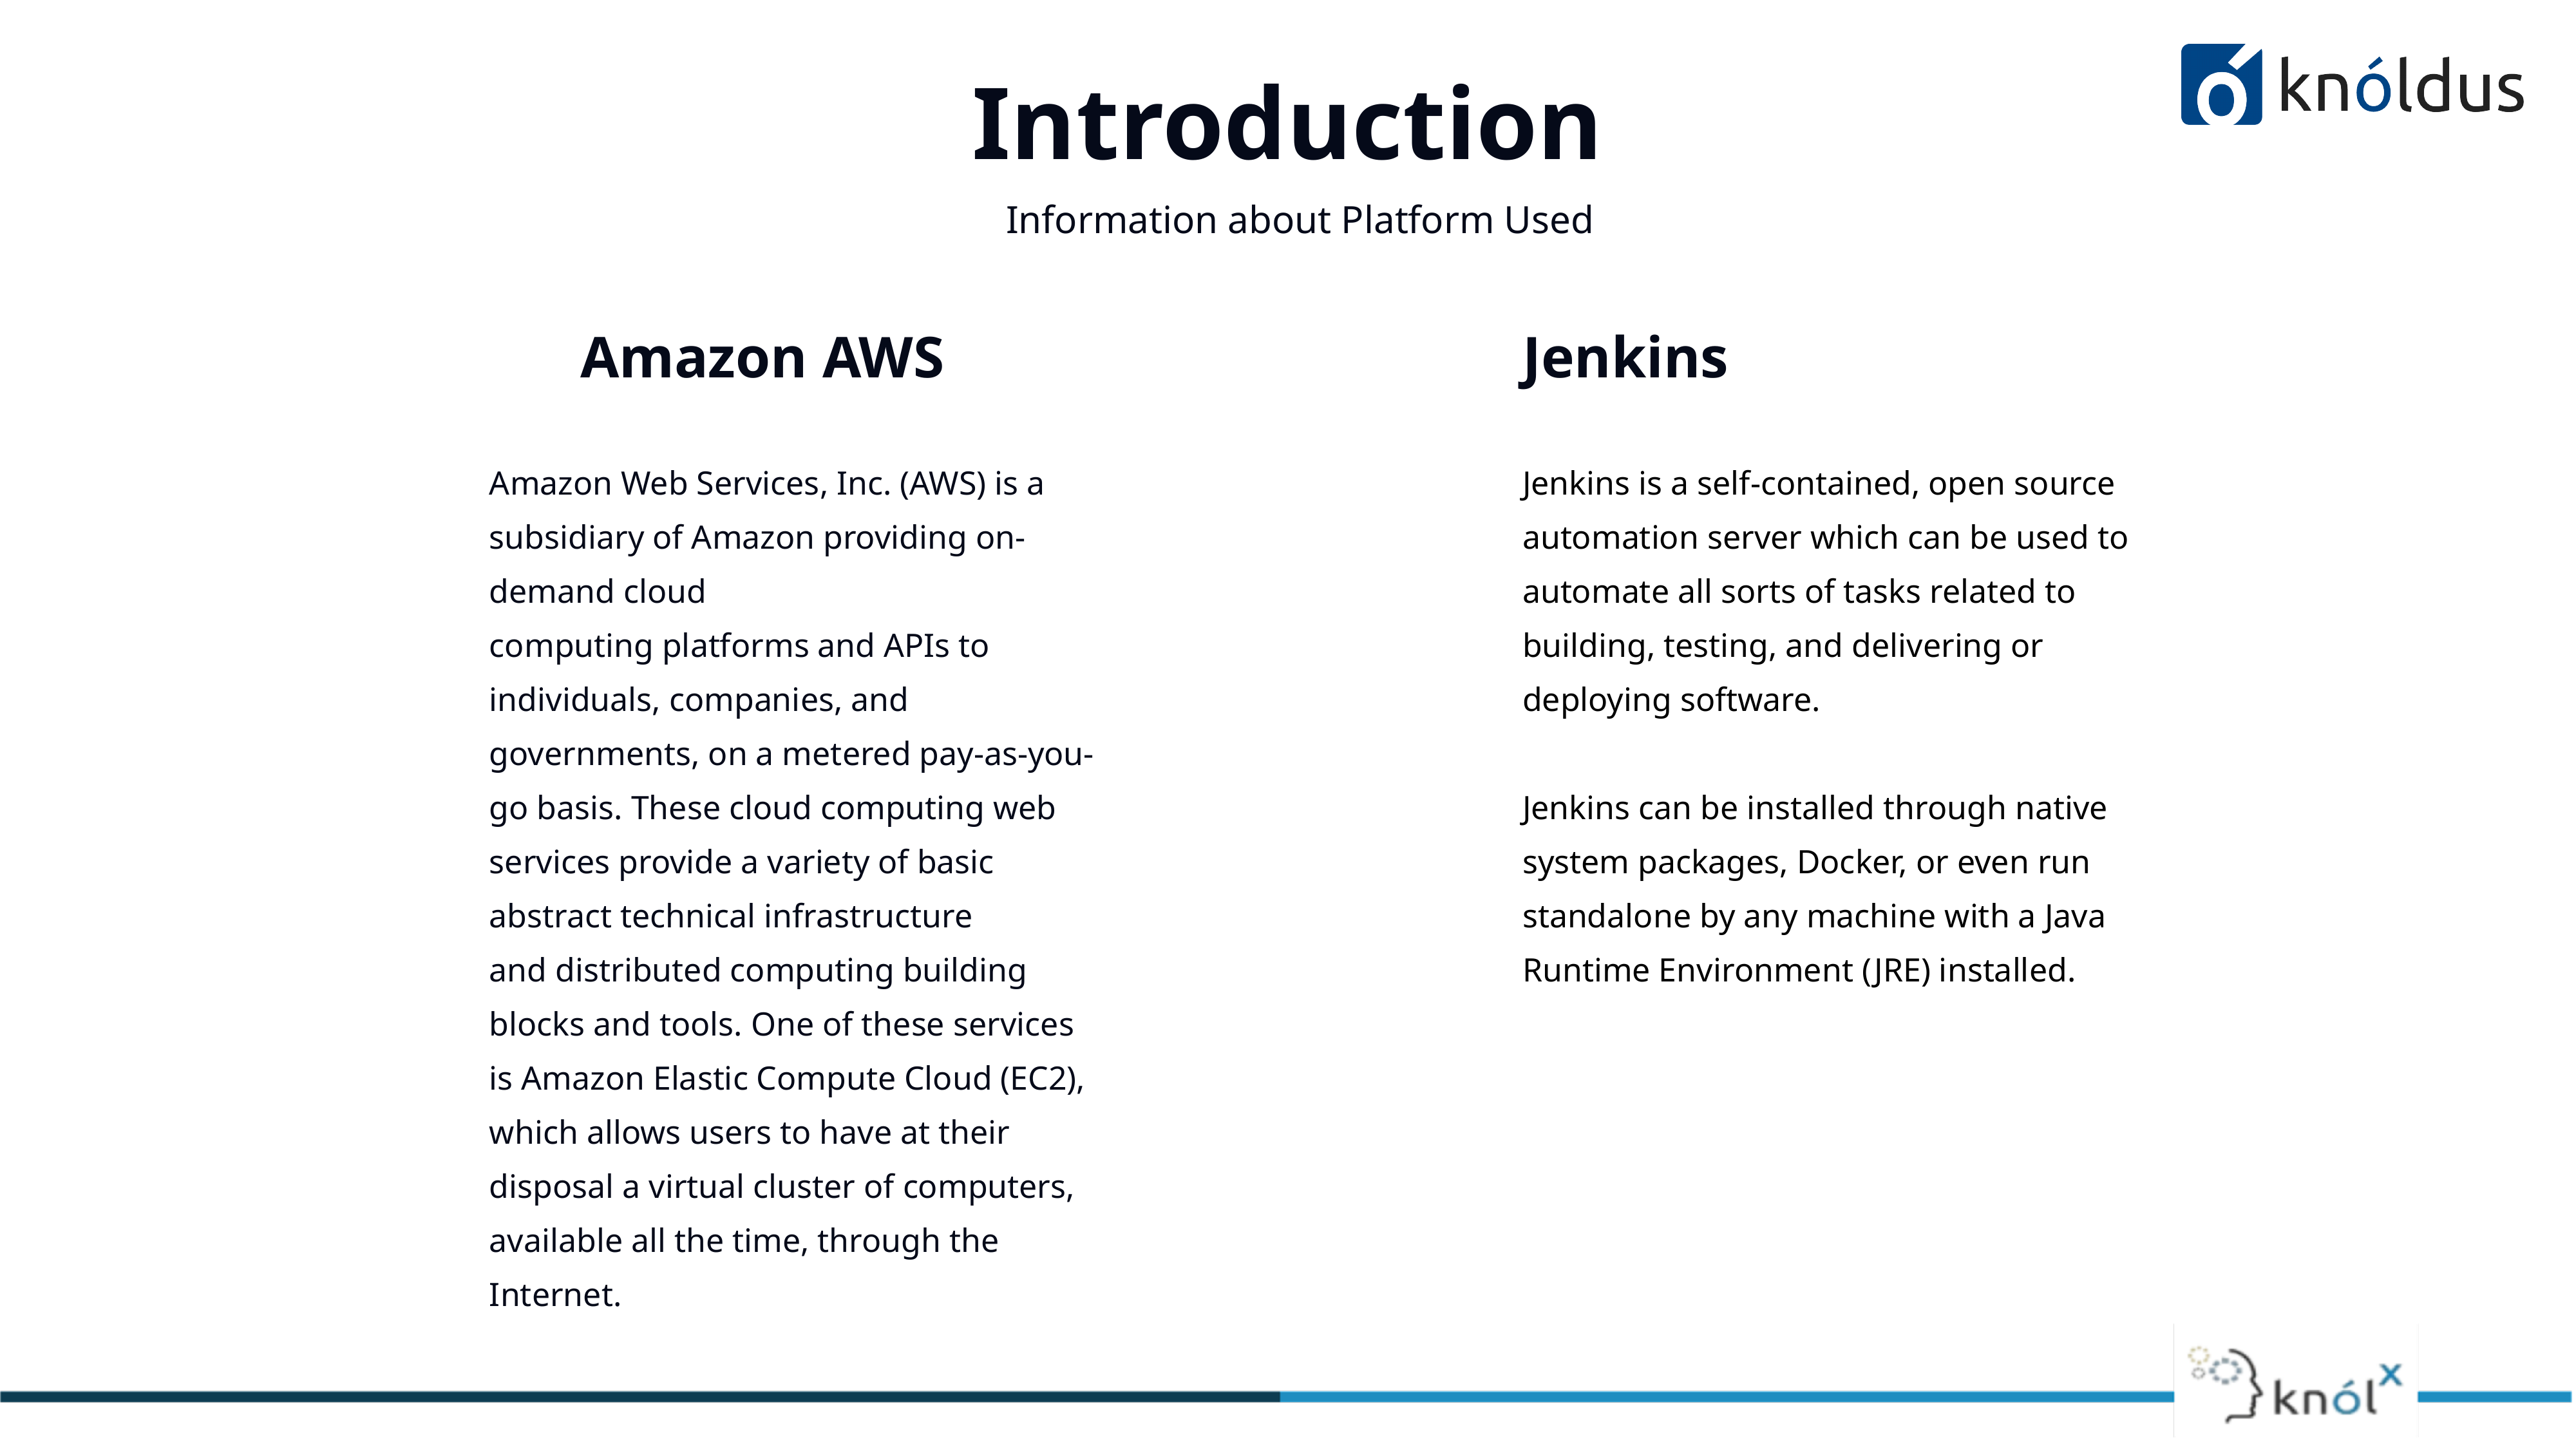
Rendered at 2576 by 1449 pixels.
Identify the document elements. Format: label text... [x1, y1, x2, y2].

picture [0, 1323, 2572, 1437]
title Introduction [859, 60, 1717, 184]
text_box Jenkins is a self-contained, open source automation server which can be used to automate all sorts of tasks related to building, testing, and delivering or deploying software. Jenkins can be installed through native system packages, Docker, or even run standalone by any machine with a Java Runtime Environment (JRE) installed. [1522, 447, 2130, 983]
picture [2181, 44, 2524, 125]
text_box Jenkins [1522, 321, 2130, 390]
text_box Amazon Web Services, Inc. (AWS) is a subsidiary of Amazon providing on-demand cloud computing platforms and APIs to individuals, companies, and governments, on a metered pay-as-you-go basis. These cloud computing web services provide a variety of basic abstract technical infrastructure and distributed computing building blocks and tools. One of these services is Amazon Elastic Compute Cloud (EC2), which allows users to have at their disposal a virtual cluster of computers, available all the time, through the Internet. [489, 447, 1097, 1330]
text_box Amazon AWS [580, 321, 1188, 390]
list Information about Platform Used [177, 196, 2399, 243]
